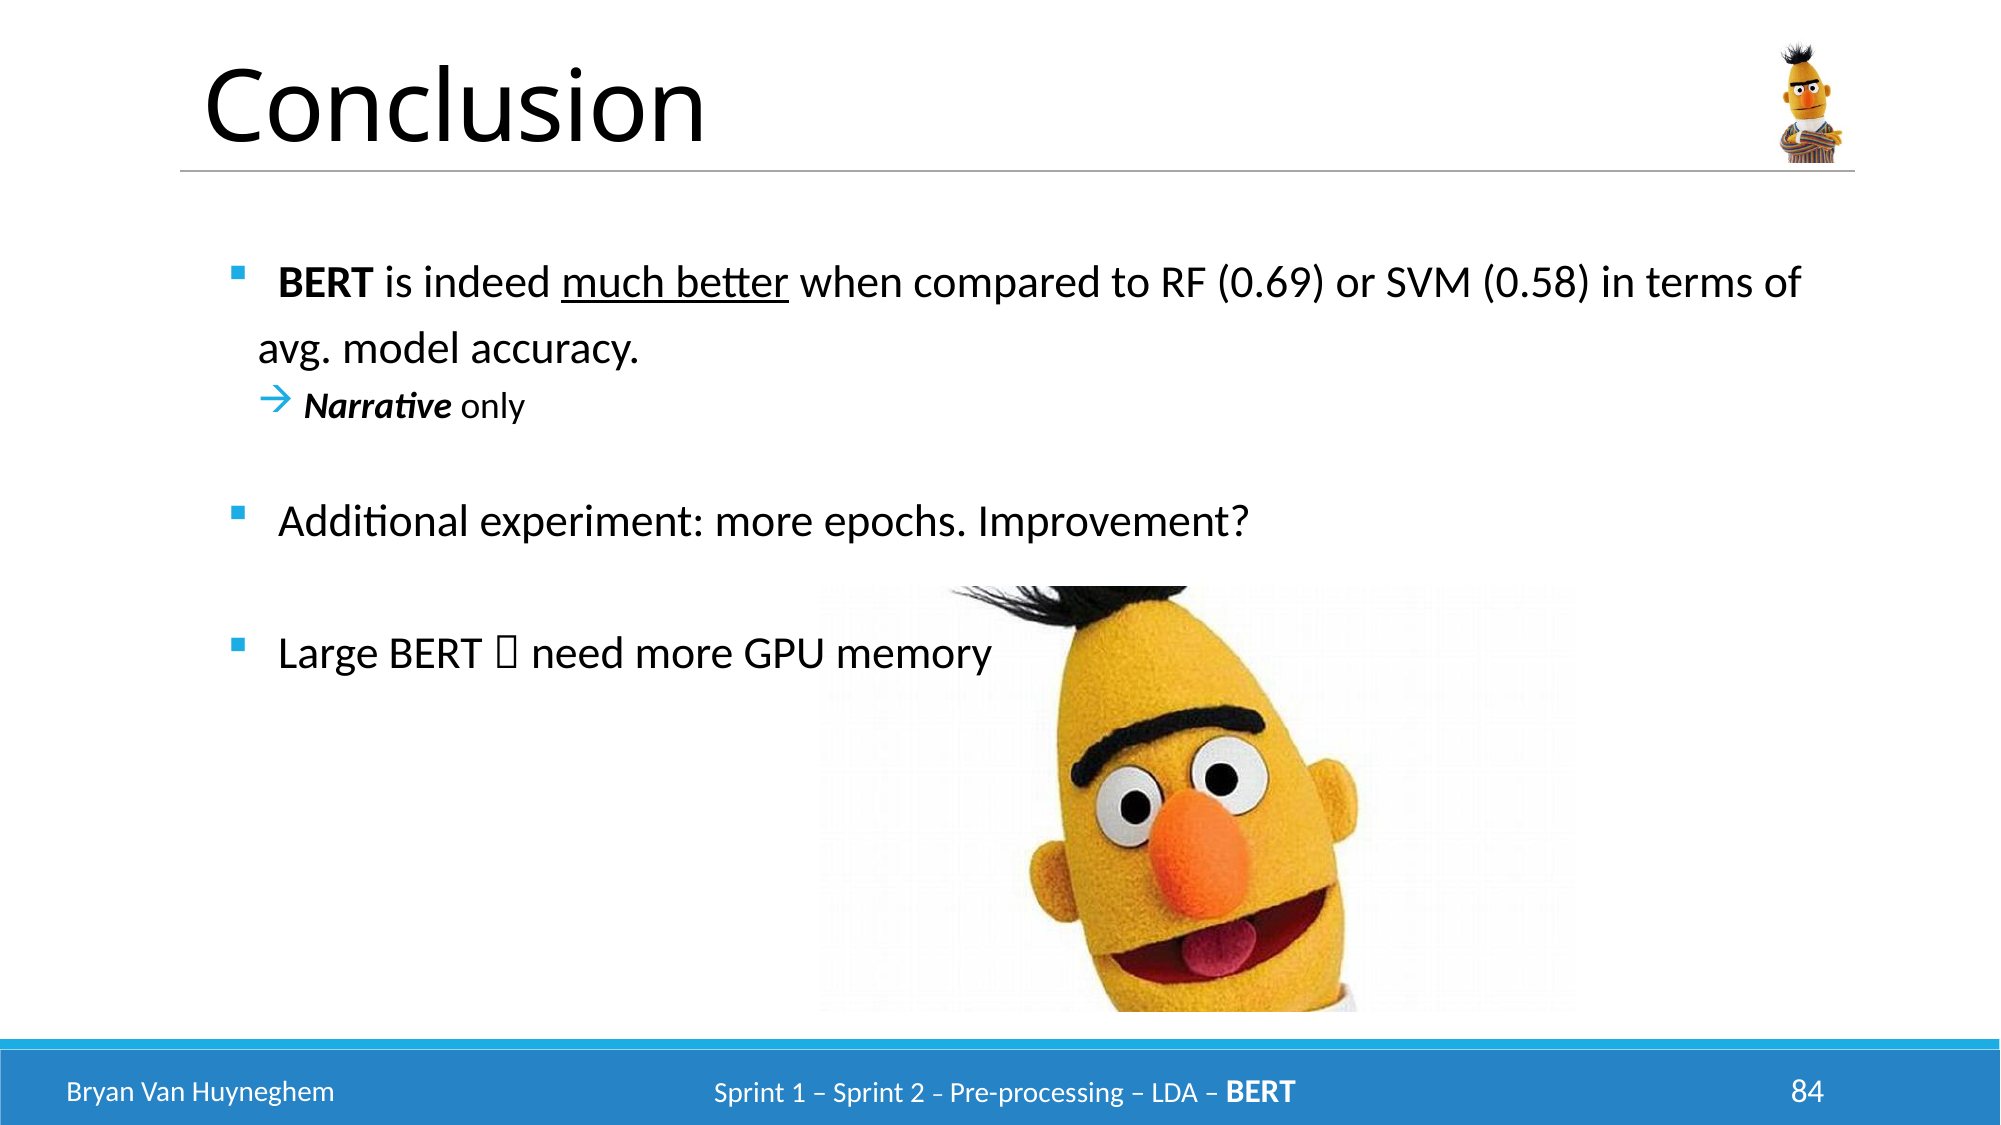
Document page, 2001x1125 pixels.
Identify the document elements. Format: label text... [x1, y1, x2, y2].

footer Sprint 1 – Sprint 2 – Pre-processing – LDA – BERT [359, 1059, 1651, 1120]
picture [1760, 36, 1856, 164]
slide_number 84 [1741, 1059, 1840, 1120]
slide_number Bryan Van Huyneghem [51, 1059, 359, 1120]
text_box BERT is indeed much better when compared to RF (0.69) or SVM (0.58) in terms of avg. model accuracy. Narrative only Additional experiment: more epochs. Improvement? Large BERT  need more GPU memory [179, 233, 1830, 963]
picture [819, 586, 1576, 1012]
text_box [179, 47, 1759, 170]
